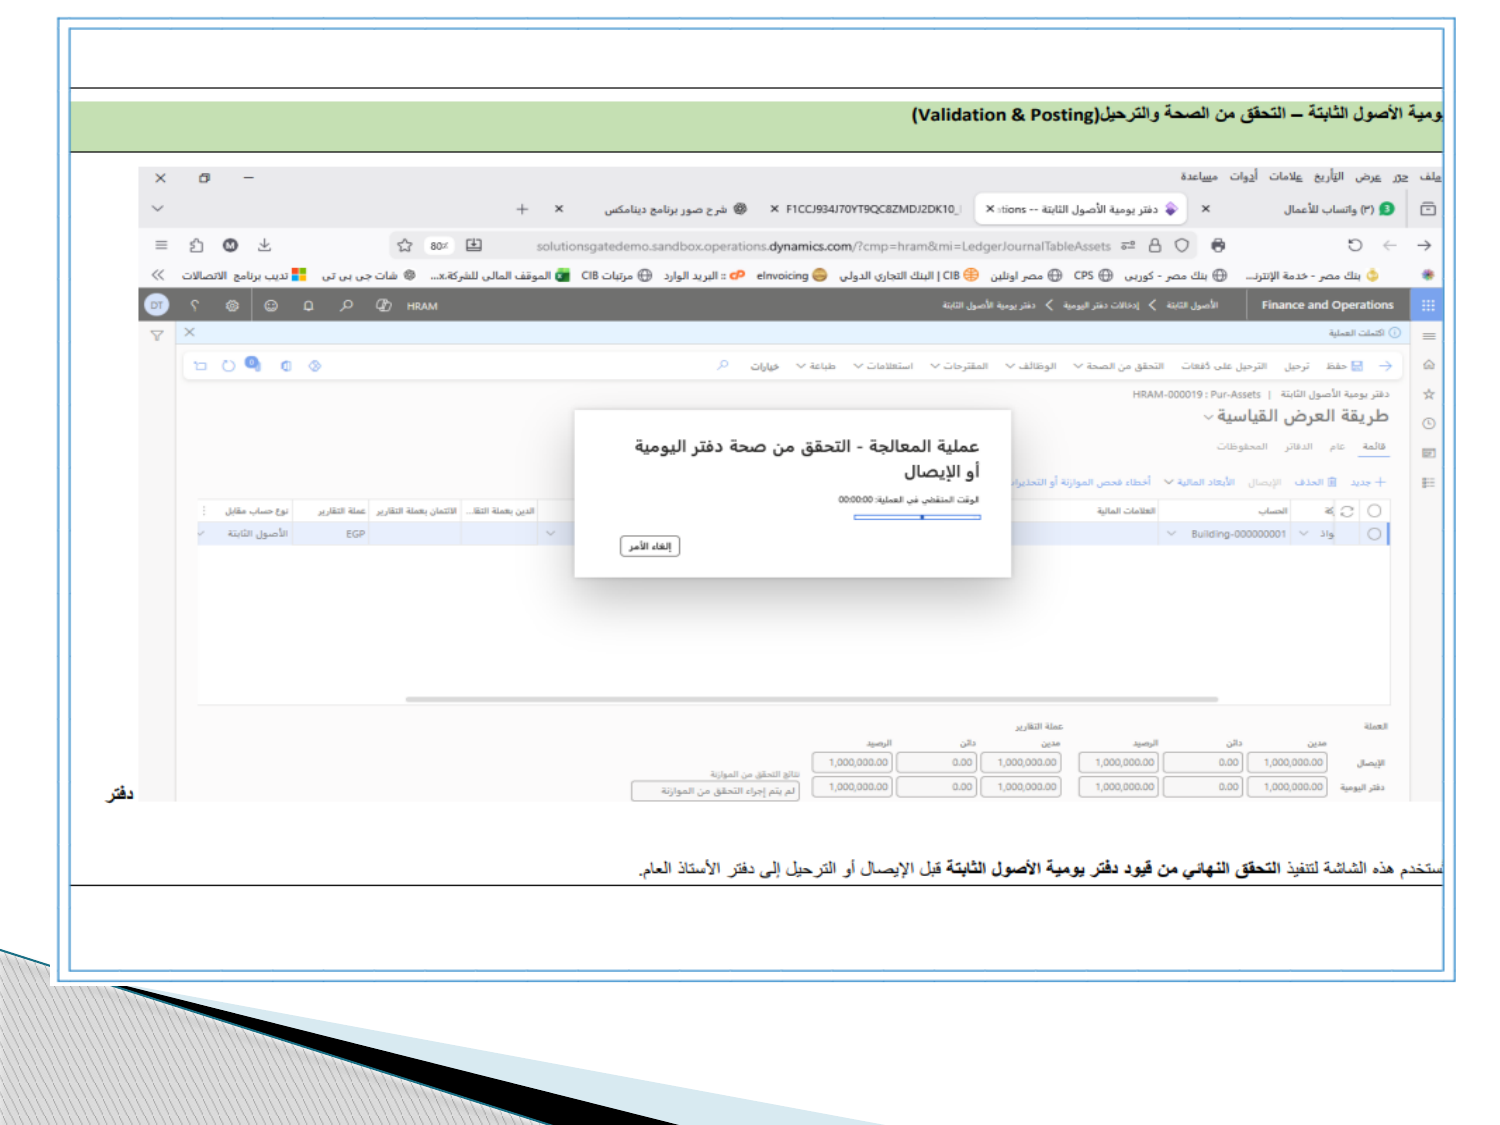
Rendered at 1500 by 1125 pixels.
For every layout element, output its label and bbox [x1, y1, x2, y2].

list [49, 12, 1463, 986]
